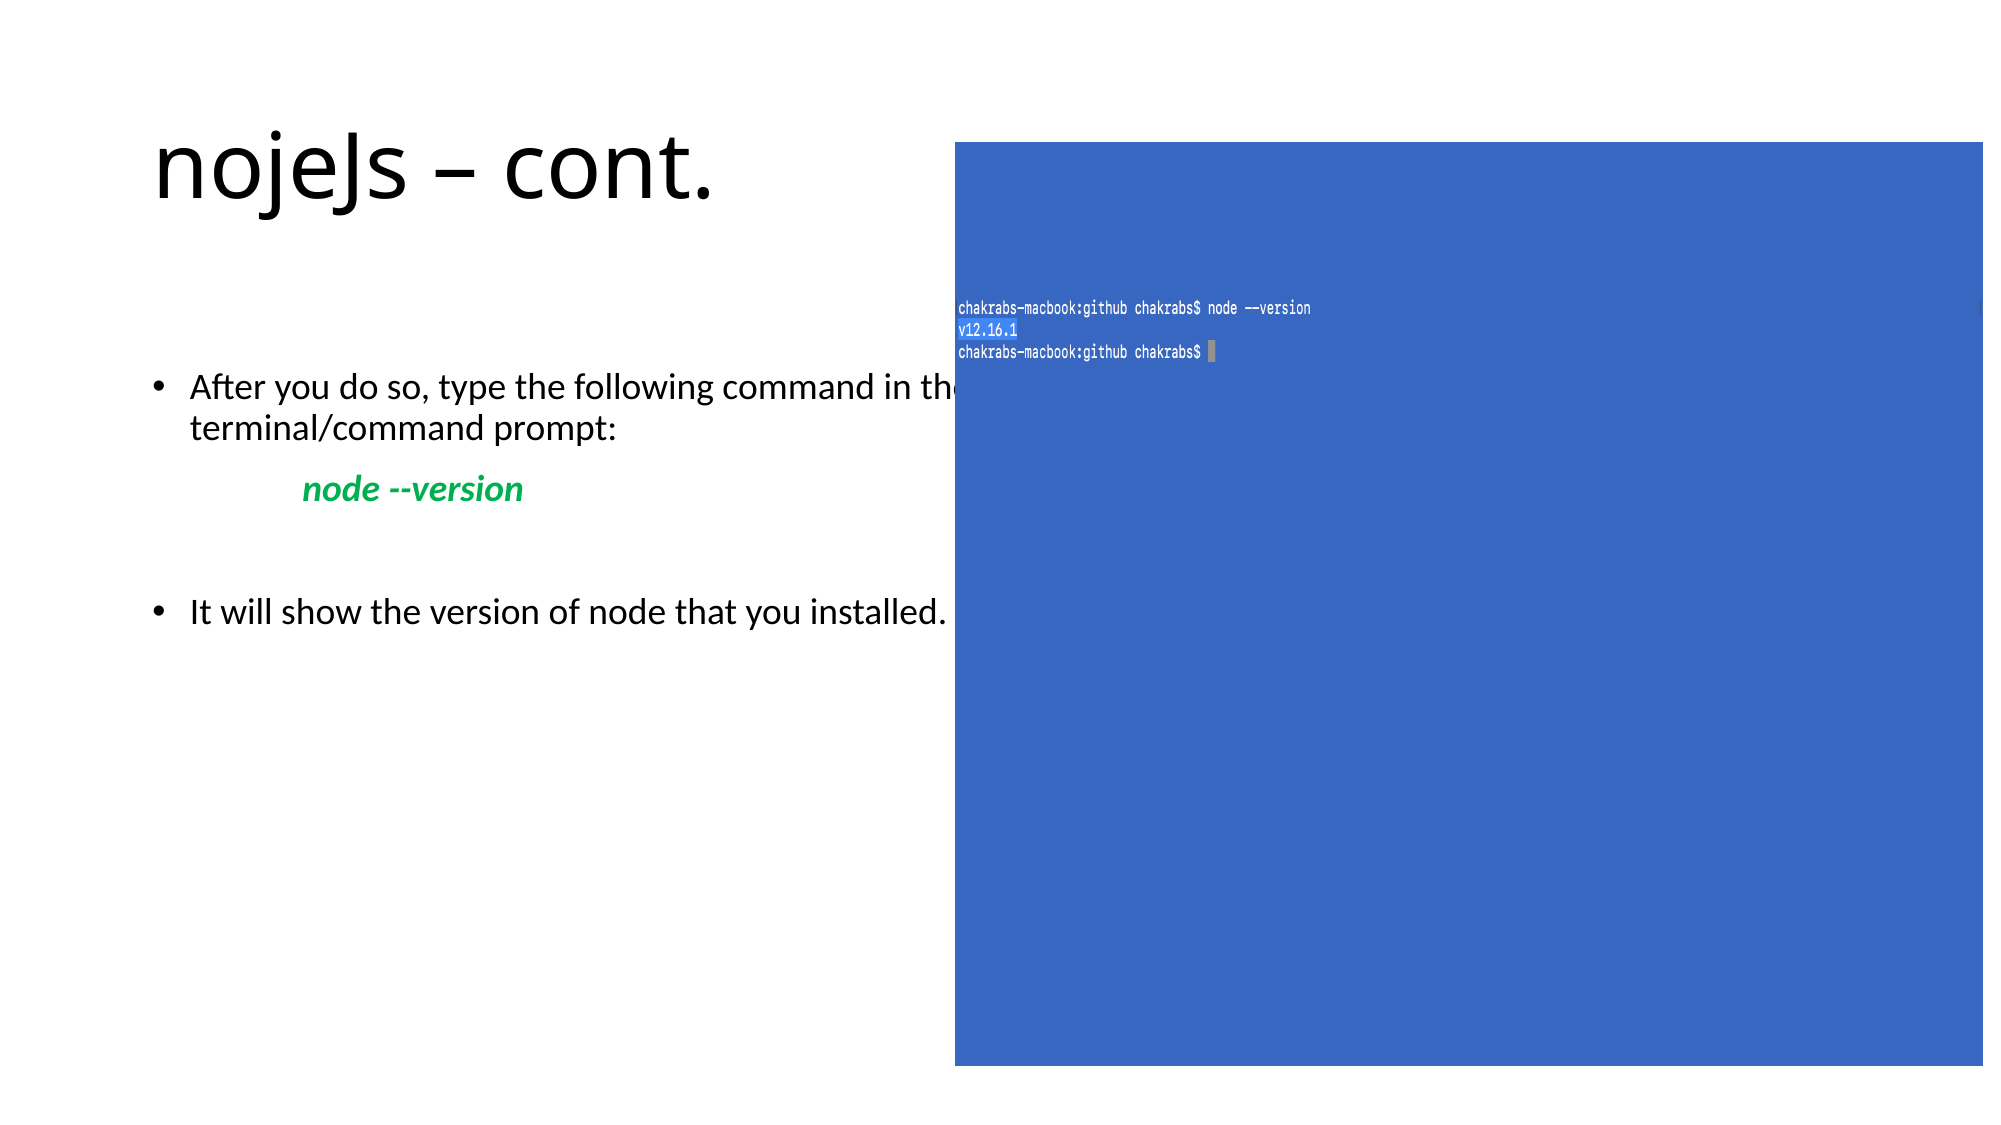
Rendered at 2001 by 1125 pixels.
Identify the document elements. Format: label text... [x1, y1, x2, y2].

title nojeJs – cont. [137, 59, 1863, 278]
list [954, 142, 1983, 1066]
list After you do so, type the following command in the terminal/command prompt: node --version It will show the version of node that you installed. [137, 299, 954, 1014]
